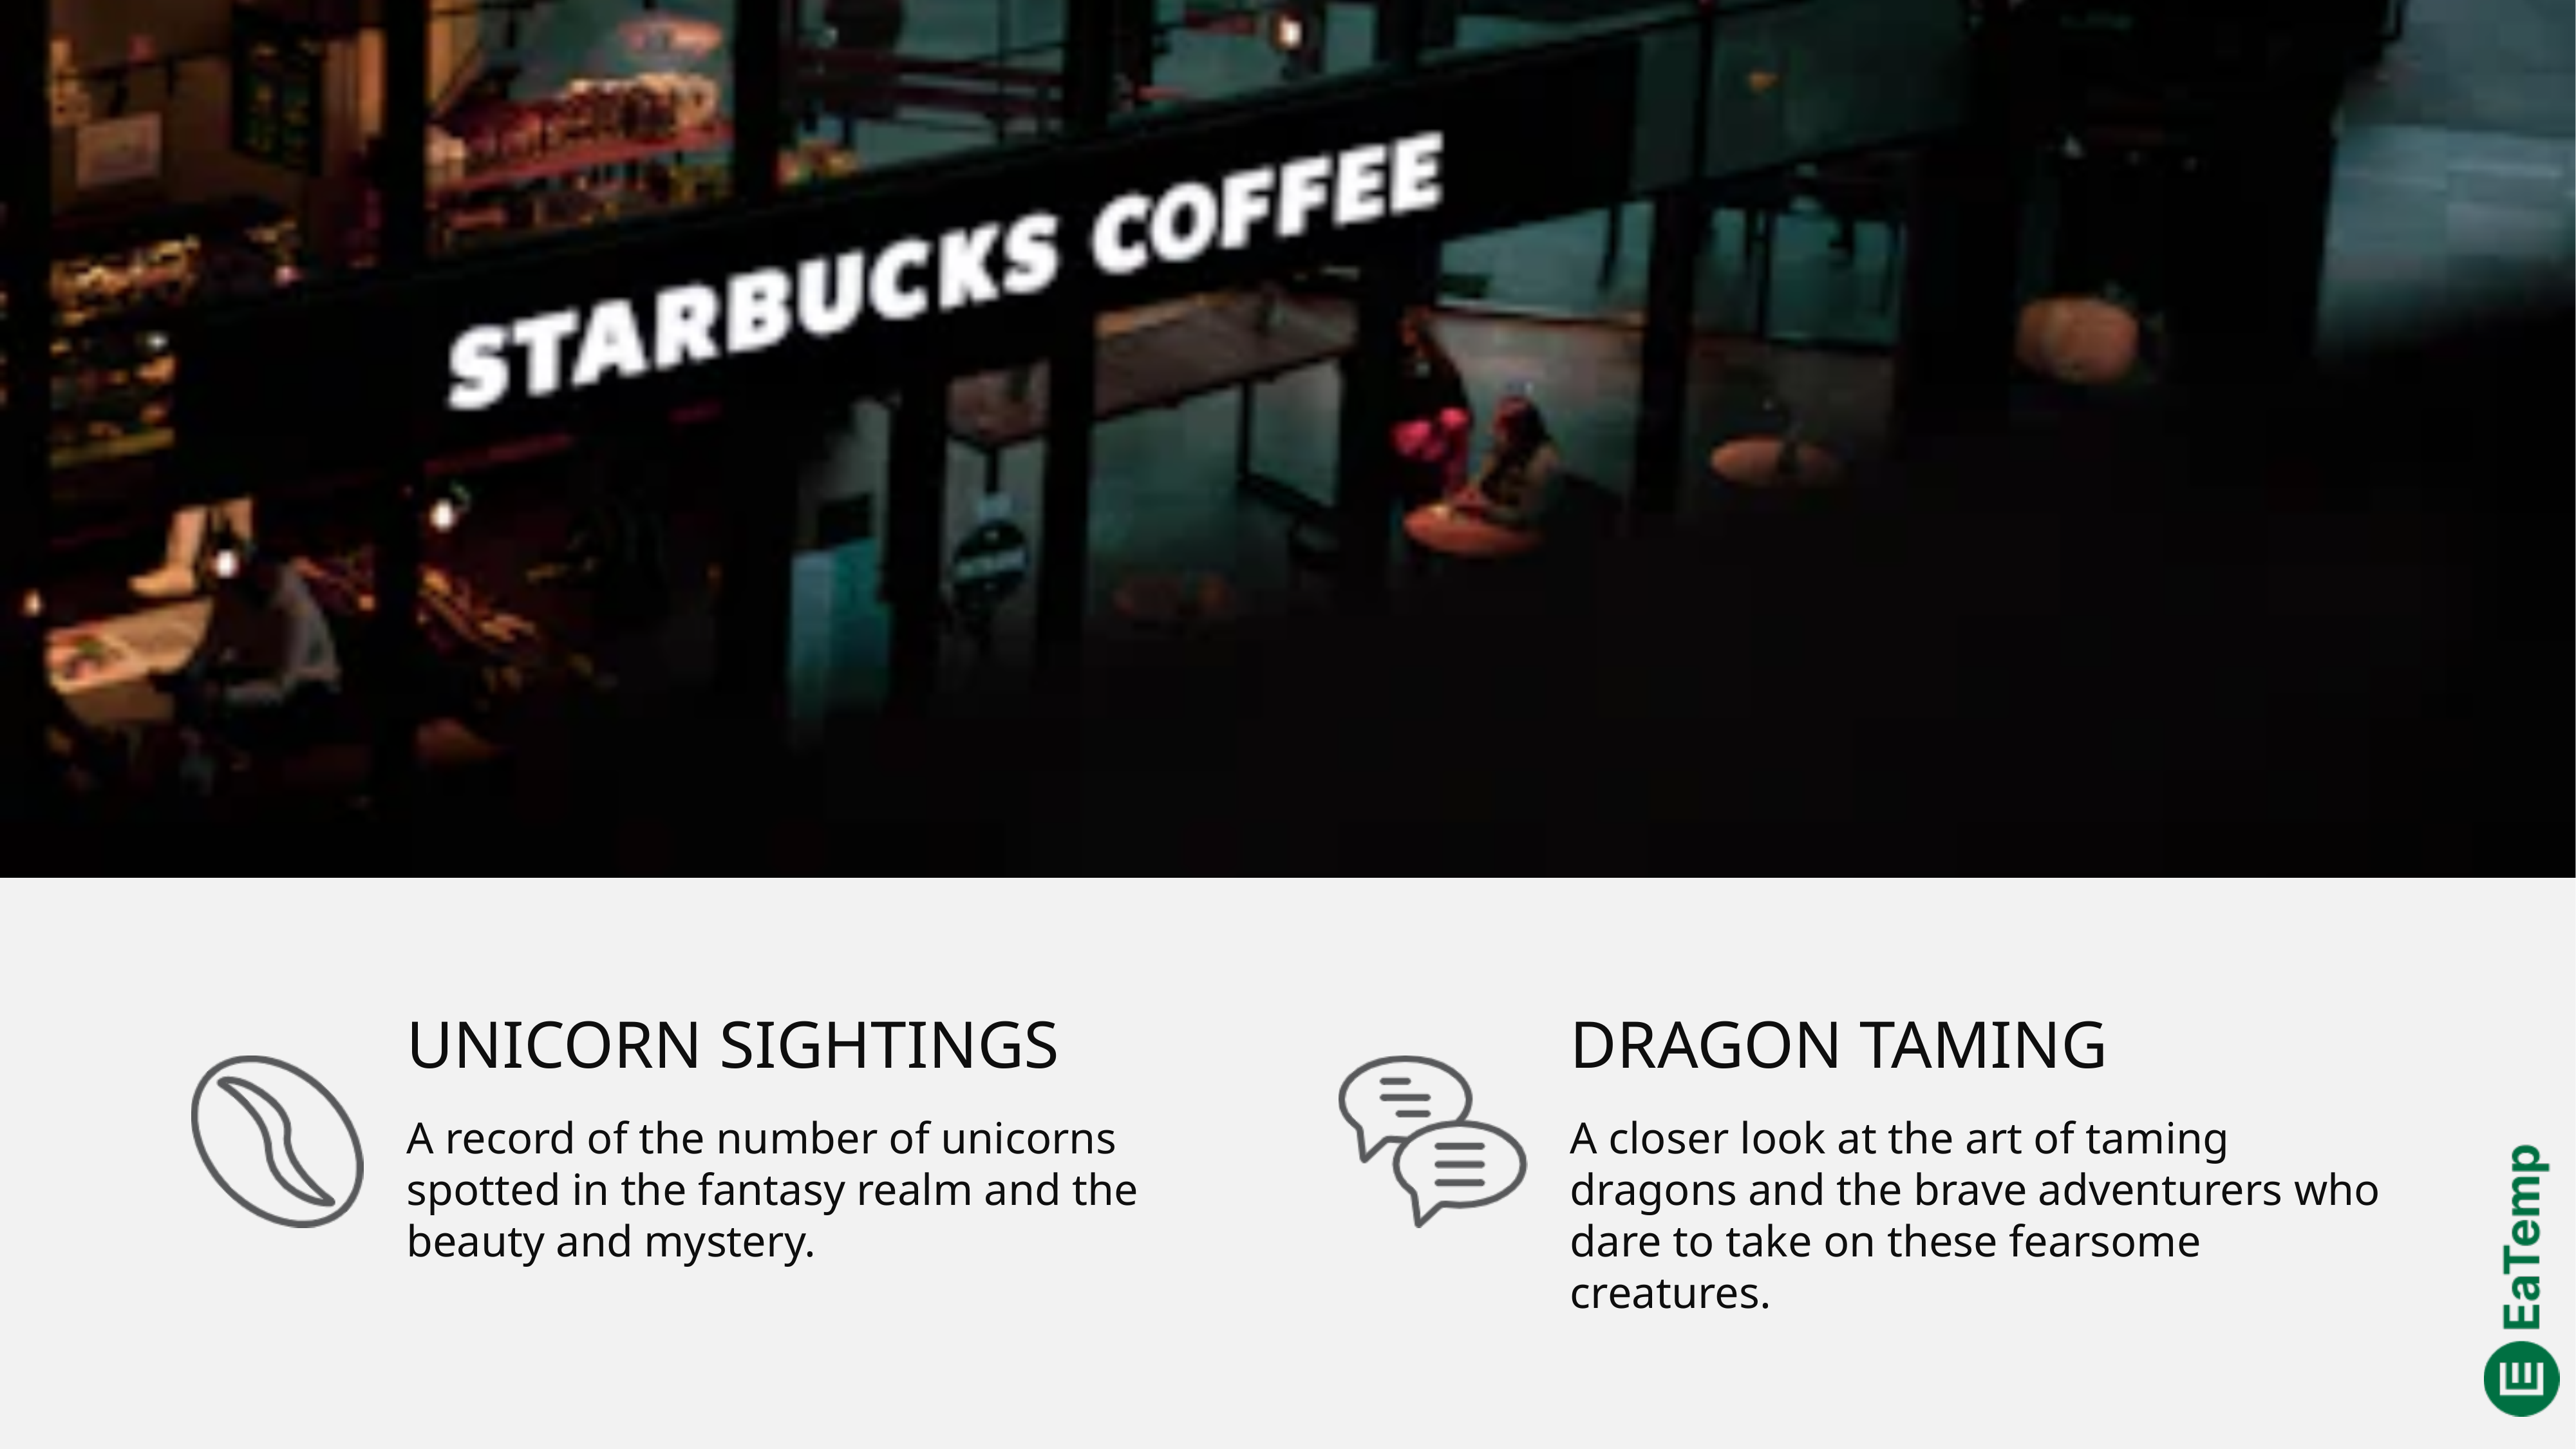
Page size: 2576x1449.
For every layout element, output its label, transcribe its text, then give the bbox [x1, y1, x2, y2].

text_box A closer look at the art of taming dragons and the brave adventurers who dare to take on these fearsome creatures. [1570, 1110, 2400, 1294]
text_box [2468, 1110, 2576, 1449]
picture [0, 0, 2576, 878]
text_box A record of the number of unicorns spotted in the fantasy realm and the beauty and mystery. [406, 1110, 1253, 1294]
text_box [191, 1003, 406, 1280]
picture [2484, 1142, 2560, 1417]
text_box [1339, 1003, 1570, 1280]
text_box DRAGON TAMING [1570, 1003, 2407, 1112]
text_box UNICORN SIGHTINGS [406, 1003, 1260, 1112]
picture [1339, 1056, 1528, 1228]
picture [191, 1056, 364, 1228]
